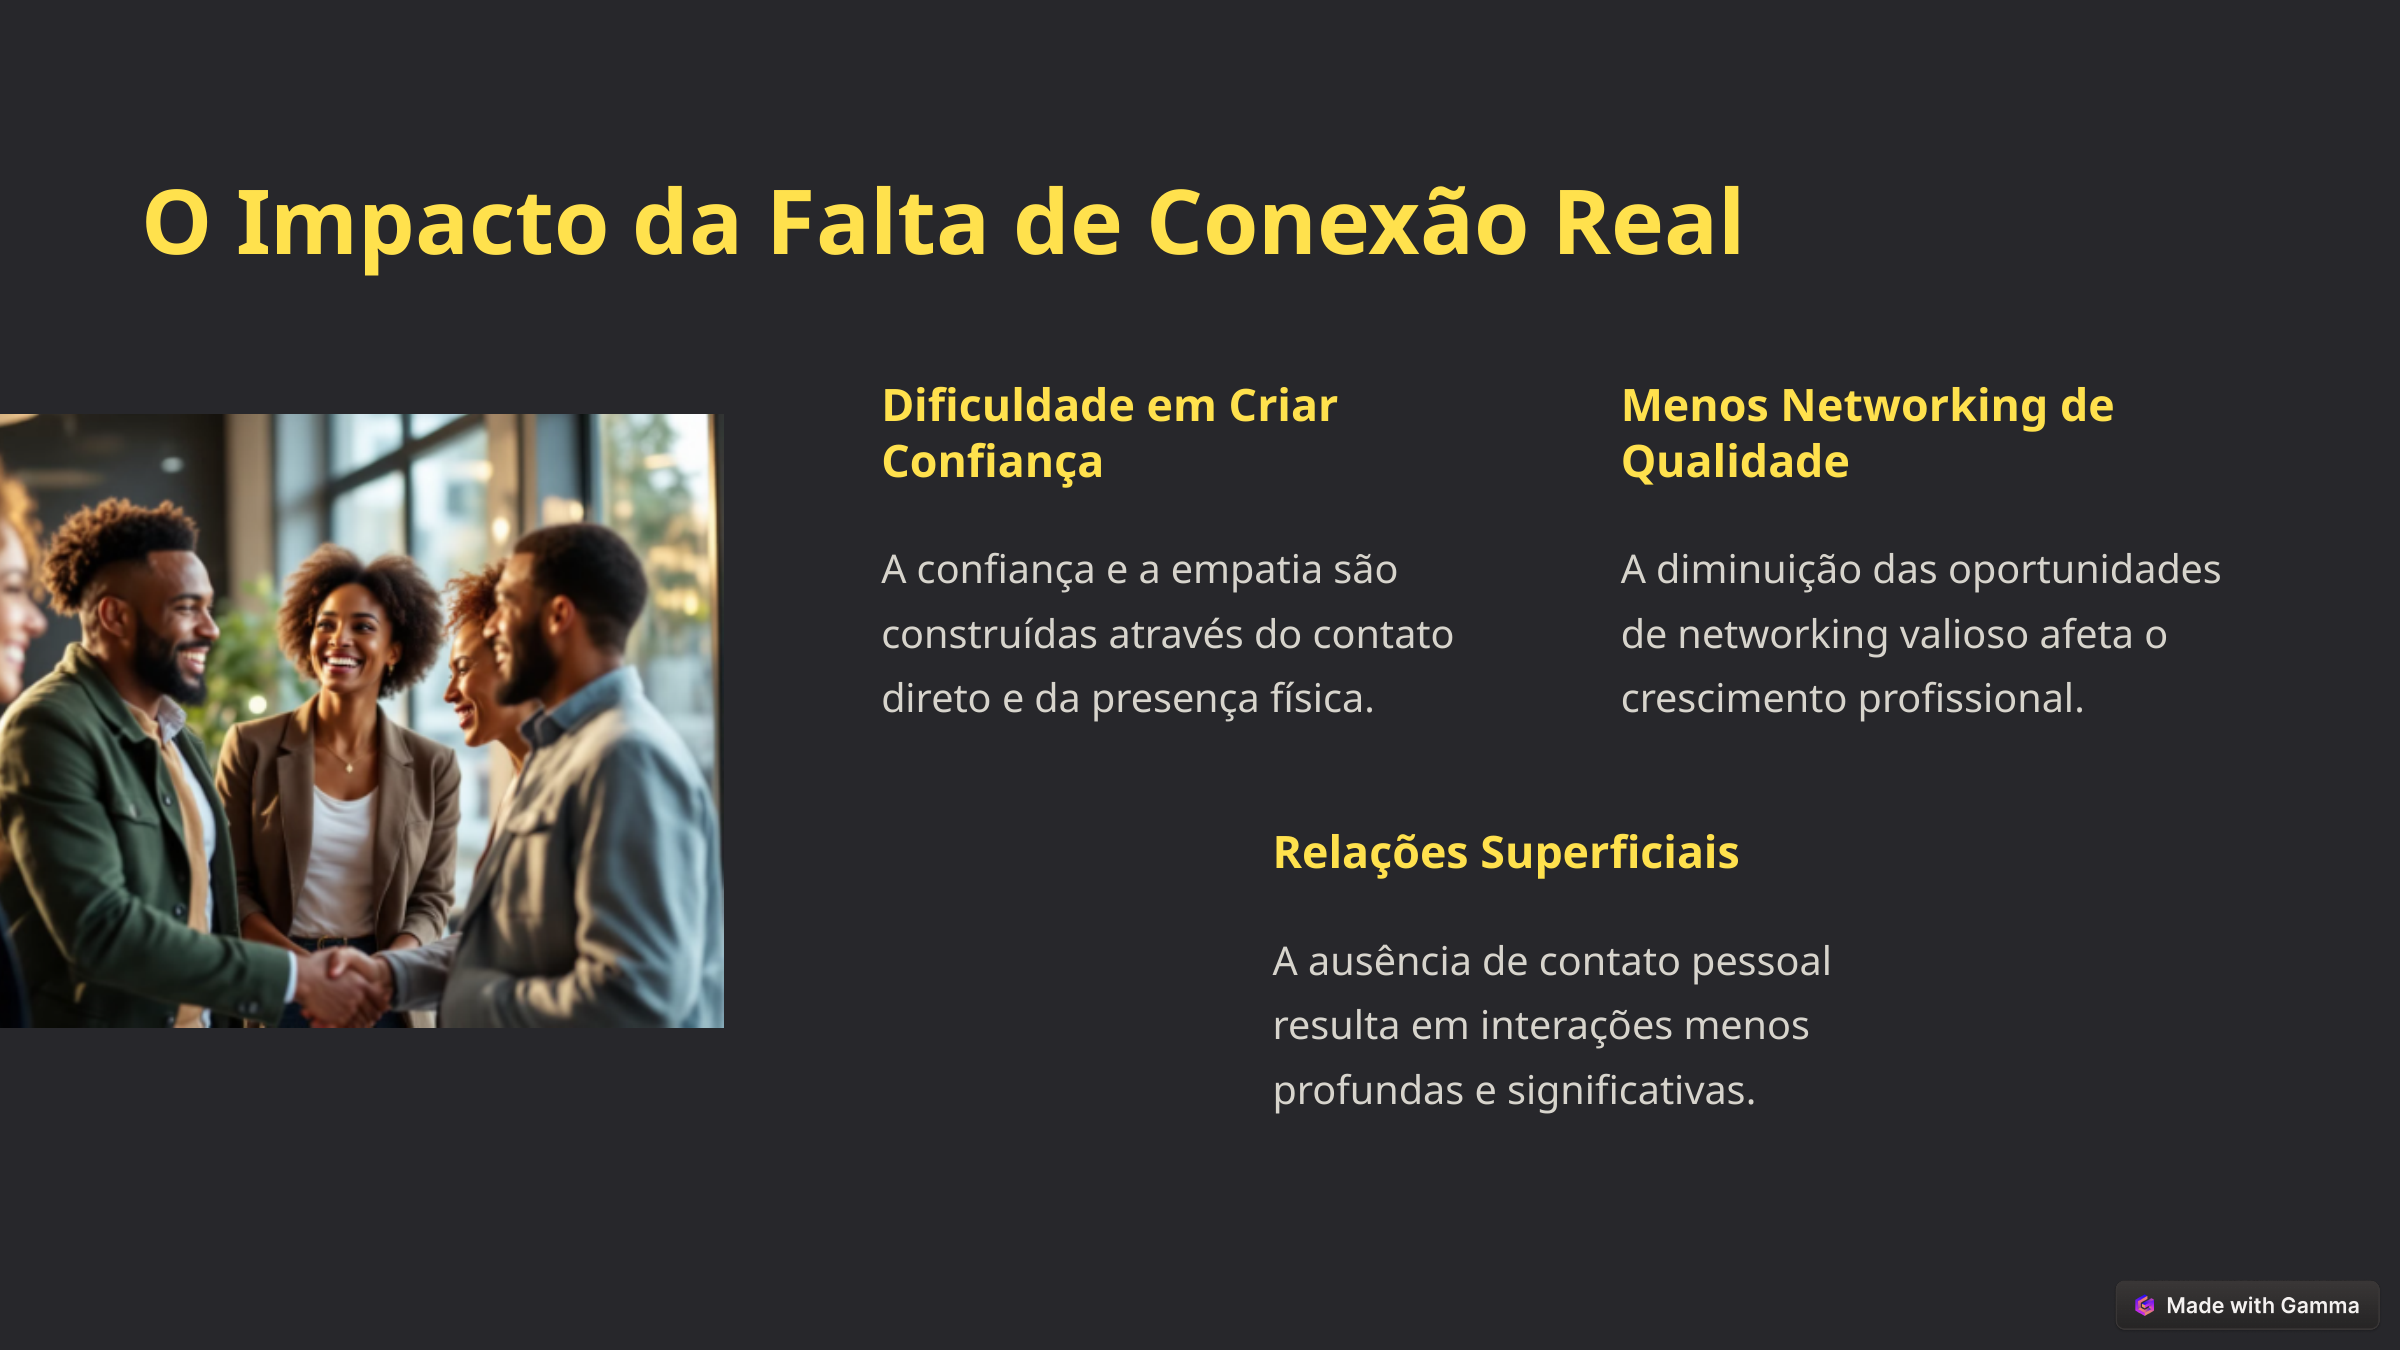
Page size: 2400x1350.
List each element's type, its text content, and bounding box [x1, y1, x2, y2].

text_box Menos Networking de Qualidade [1620, 373, 2261, 487]
text_box Relações Superficiais [1272, 821, 1777, 878]
text_box A diminuição das oportunidades de networking valioso afeta o crescimento profissional. [1620, 526, 2261, 722]
text_box Dificuldade em Criar Confiança [881, 373, 1521, 487]
picture [2106, 1271, 2389, 1339]
text_box A ausência de contato pessoal resulta em interações menos profundas e significativas. [1272, 918, 1913, 1113]
text_box O Impacto da Falta de Conexão Real [141, 160, 1862, 273]
text_box A confiança e a empatia são construídas através do contato direto e da presença física. [881, 526, 1521, 722]
picture [0, 414, 724, 1028]
